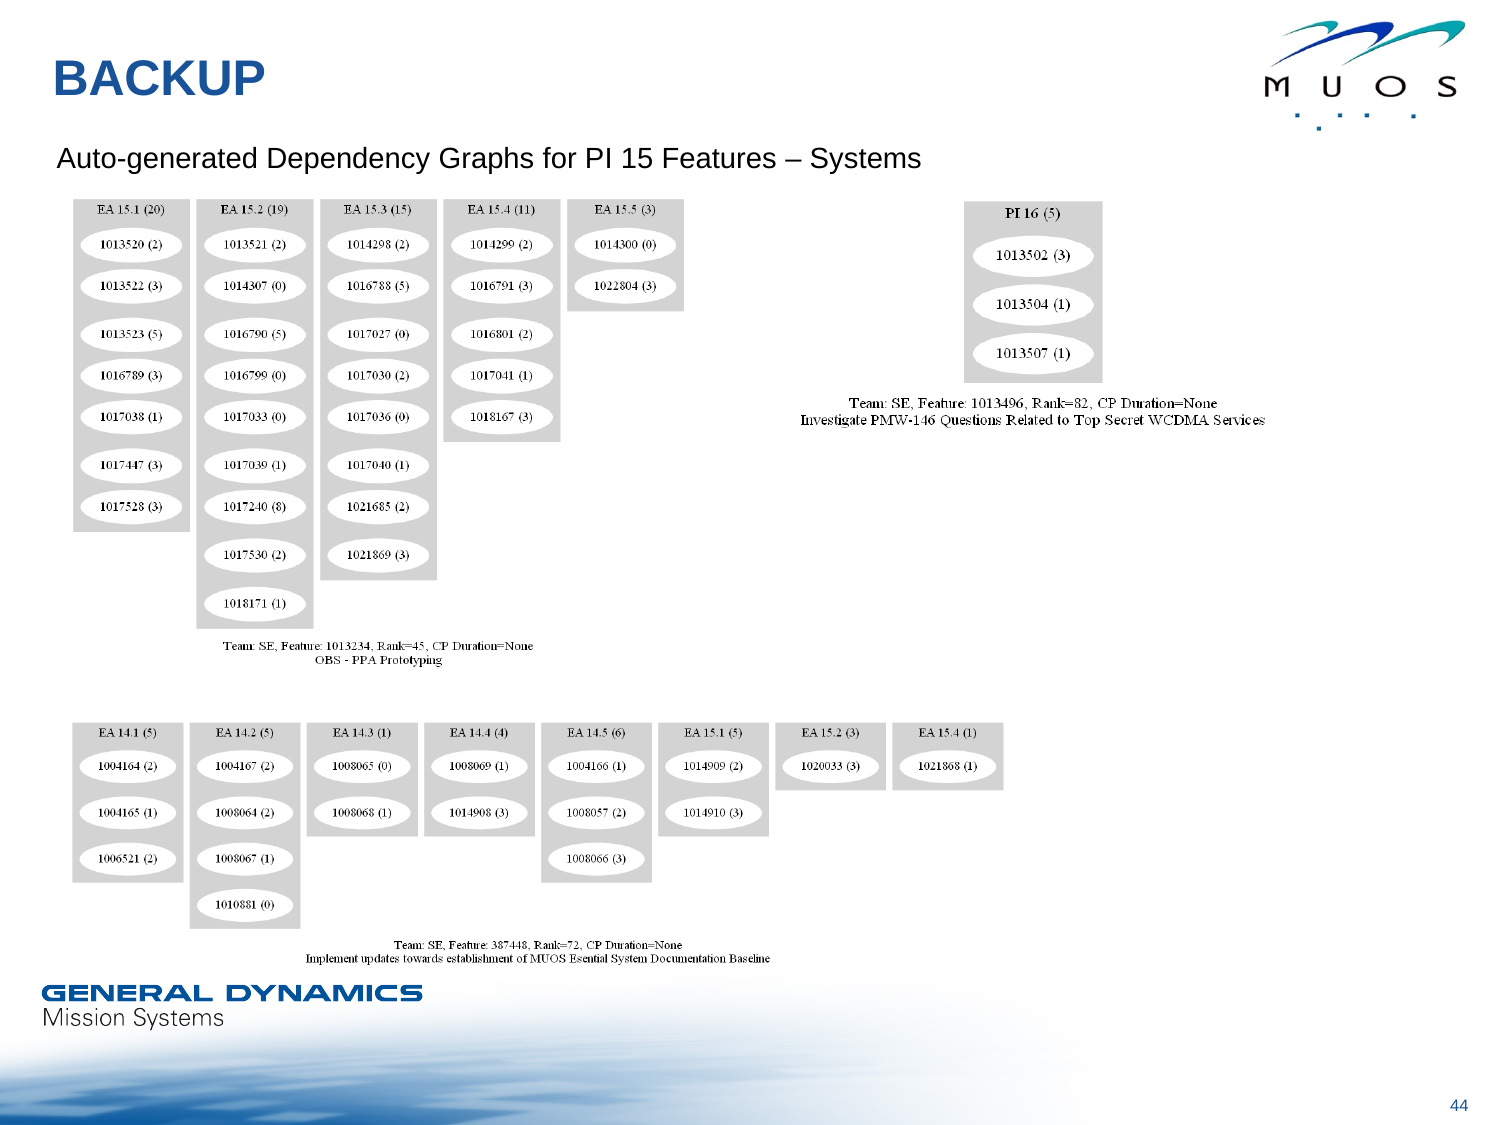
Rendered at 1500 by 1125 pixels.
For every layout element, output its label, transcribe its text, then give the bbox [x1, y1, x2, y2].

picture [1258, 12, 1475, 106]
list Auto-generated Dependency Graphs for PI 15 Features – Systems [41, 125, 1467, 174]
slide_number 44 [1412, 1062, 1484, 1123]
picture [787, 187, 1279, 438]
picture [0, 712, 1500, 1125]
picture [62, 187, 694, 676]
title BACKUP [37, 37, 1463, 125]
